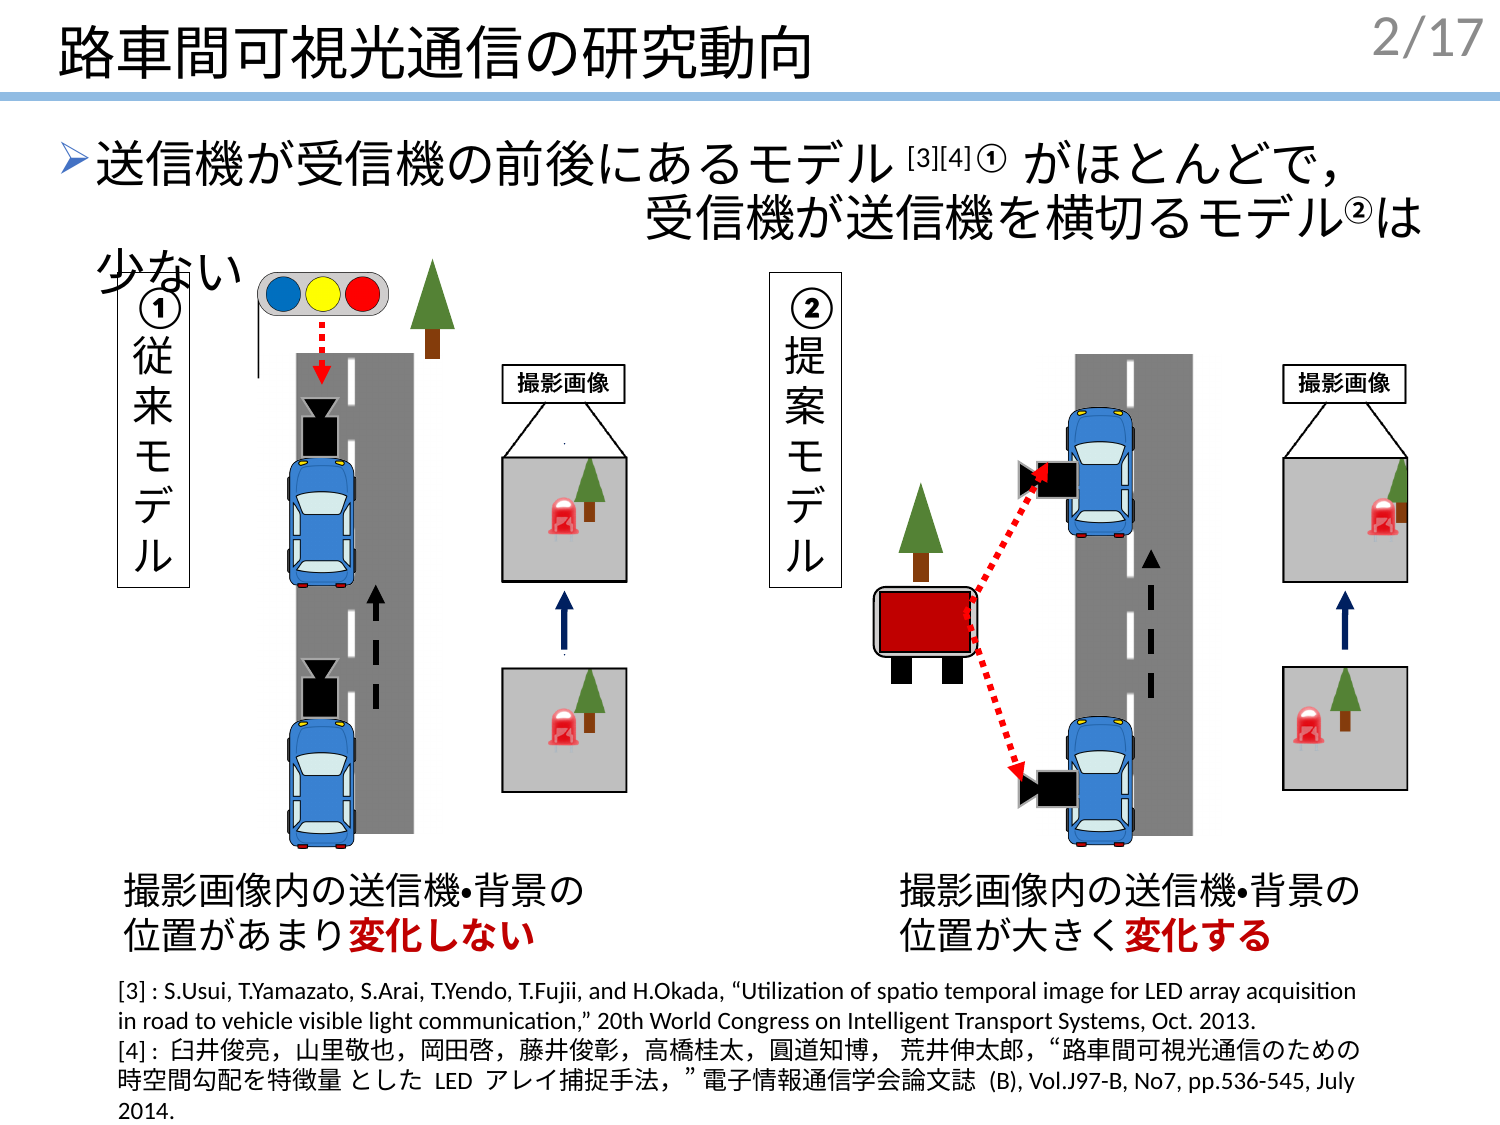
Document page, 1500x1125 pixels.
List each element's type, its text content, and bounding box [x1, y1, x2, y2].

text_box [411, 262, 454, 358]
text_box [965, 613, 1023, 782]
slide_number 2 [1078, 2, 1417, 63]
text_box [899, 485, 942, 582]
picture [888, 684, 965, 688]
text_box ① 従 来 モ デ ル [117, 272, 190, 588]
text_box 撮影画像内の送信機・背景の位置があまり変化しない [108, 859, 623, 965]
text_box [243, 353, 443, 834]
picture [1019, 362, 1409, 796]
picture [1019, 701, 1182, 861]
picture [501, 362, 628, 593]
list 送信機が受信機の前後にあるモデル[3][4]①がほとんどで， 受信機が送信機を横切るモデル②は少ない [42, 132, 1458, 1014]
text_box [873, 587, 965, 684]
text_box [965, 497, 1019, 613]
picture [501, 654, 628, 804]
text_box [3] : S.Usui, T.Yamazato, S.Arai, T.Yendo, T.Fujii, and H.Okada, “Utilization of spatio temporal image for LED array acquisition in road to vehicle visible light communication,” 20th World Congress on Intelligent Transport Systems, Oct. 2013. [4] : 臼井俊亮，山里敬也，岡田啓，藤井俊彰，高橋桂太，圓道知博， 荒井伸太郎，“路車間可視光通信のための時空間勾配を特徴量 とした LED アレイ捕捉手法，” 電子情報通信学会論文誌 (B), Vol.J97-B, No7, pp.536-545, July 2014. [103, 967, 1397, 1125]
title 路車間可視光通信の研究動向 [42, 0, 1458, 112]
text_box 撮影画像内の送信機・背景の位置が大きく変化する [884, 859, 1382, 965]
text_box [1018, 391, 1180, 554]
picture [257, 272, 389, 379]
text_box ② 提 案 モ デ ル [769, 272, 842, 588]
picture [240, 704, 403, 862]
picture [888, 502, 965, 587]
